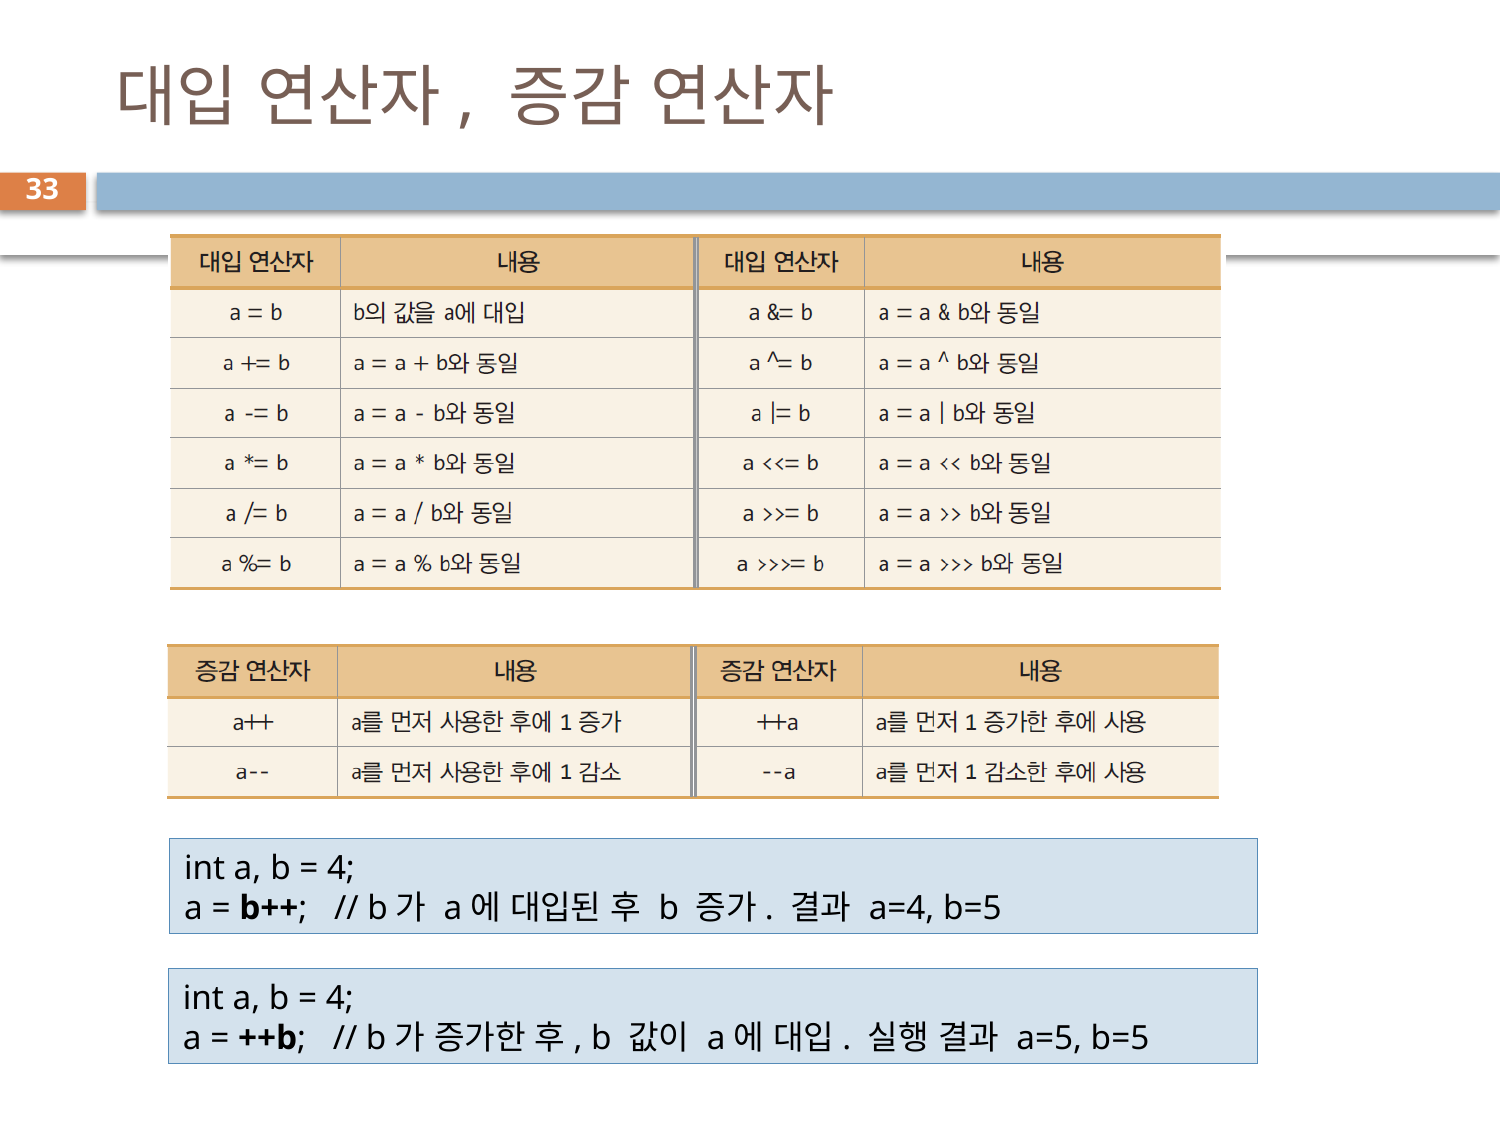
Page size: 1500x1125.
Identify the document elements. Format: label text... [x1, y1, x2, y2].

text_box int a, b = 4; a = b++; // b가 a에 대입된 후 b 증가. 결과 a=4, b=5 [169, 838, 1258, 934]
title 대입 연산자, 증감 연산자 [100, 75, 1438, 149]
picture [162, 637, 1223, 802]
slide_number 33 [0, 170, 87, 211]
text_box [0, 0, 1500, 75]
picture [168, 231, 1226, 597]
text_box int a, b = 4; a = ++b; // b가 증가한 후, b 값이 a에 대입. 실행 결과 a=5, b=5 [168, 968, 1258, 1064]
